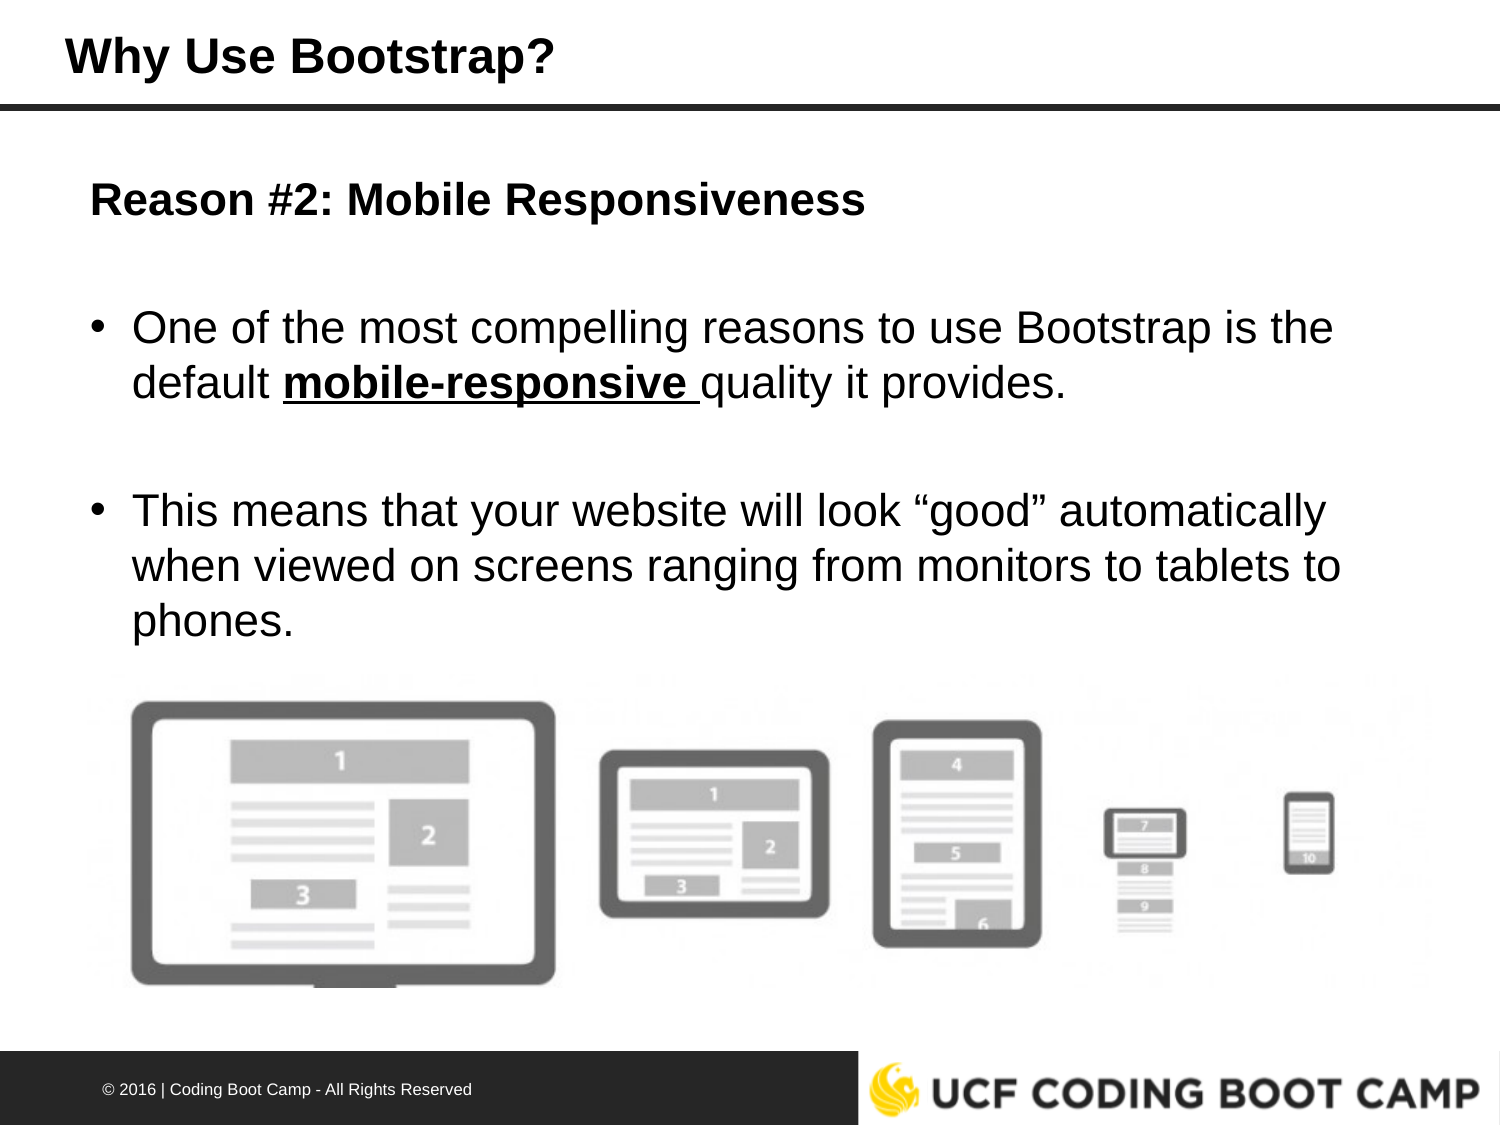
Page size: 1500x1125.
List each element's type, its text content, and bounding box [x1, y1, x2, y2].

picture [87, 674, 1432, 988]
text_box Reason #2: Mobile Responsiveness One of the most compelling reasons to use Bootstrap is the default mobile-responsive quality it provides. This means that your website will look “good” automatically when viewed on screens ranging from monitors to tablets to phones. [75, 162, 1400, 663]
picture [858, 1051, 1500, 1125]
text_box Why Use Bootstrap? [49, 16, 888, 91]
